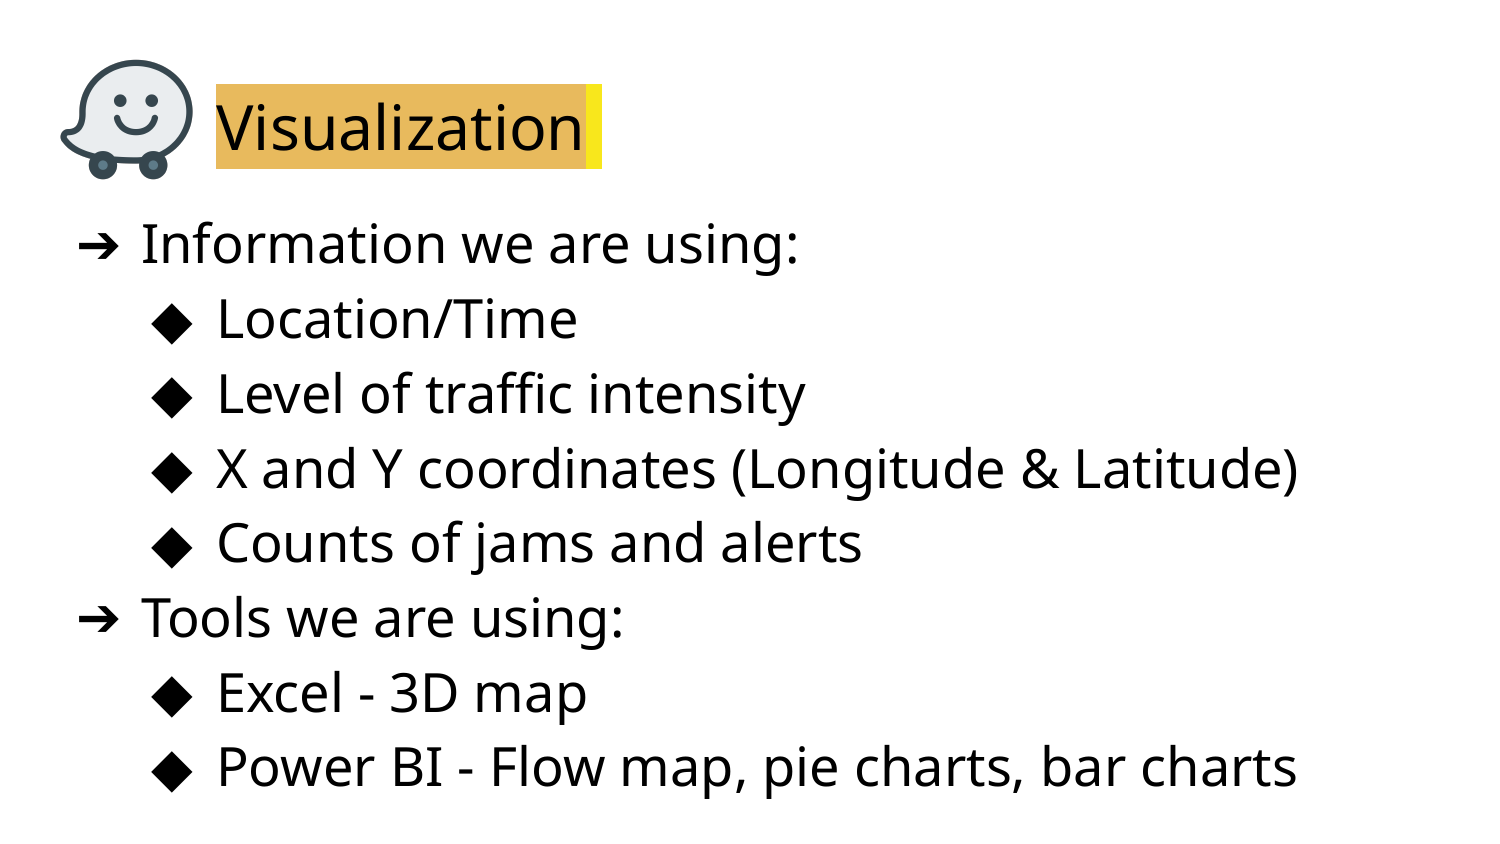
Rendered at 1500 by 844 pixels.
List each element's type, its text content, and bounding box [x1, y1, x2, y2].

picture [50, 44, 202, 196]
list Information we are using: Location/Time Level of traffic intensity X and Y coordinates (Longitude & Latitude) Counts of jams and alerts Tools we are using: Excel - 3D map Power BI - Flow map, pie charts, bar charts [51, 185, 1449, 844]
title Visualization [207, 72, 1449, 167]
